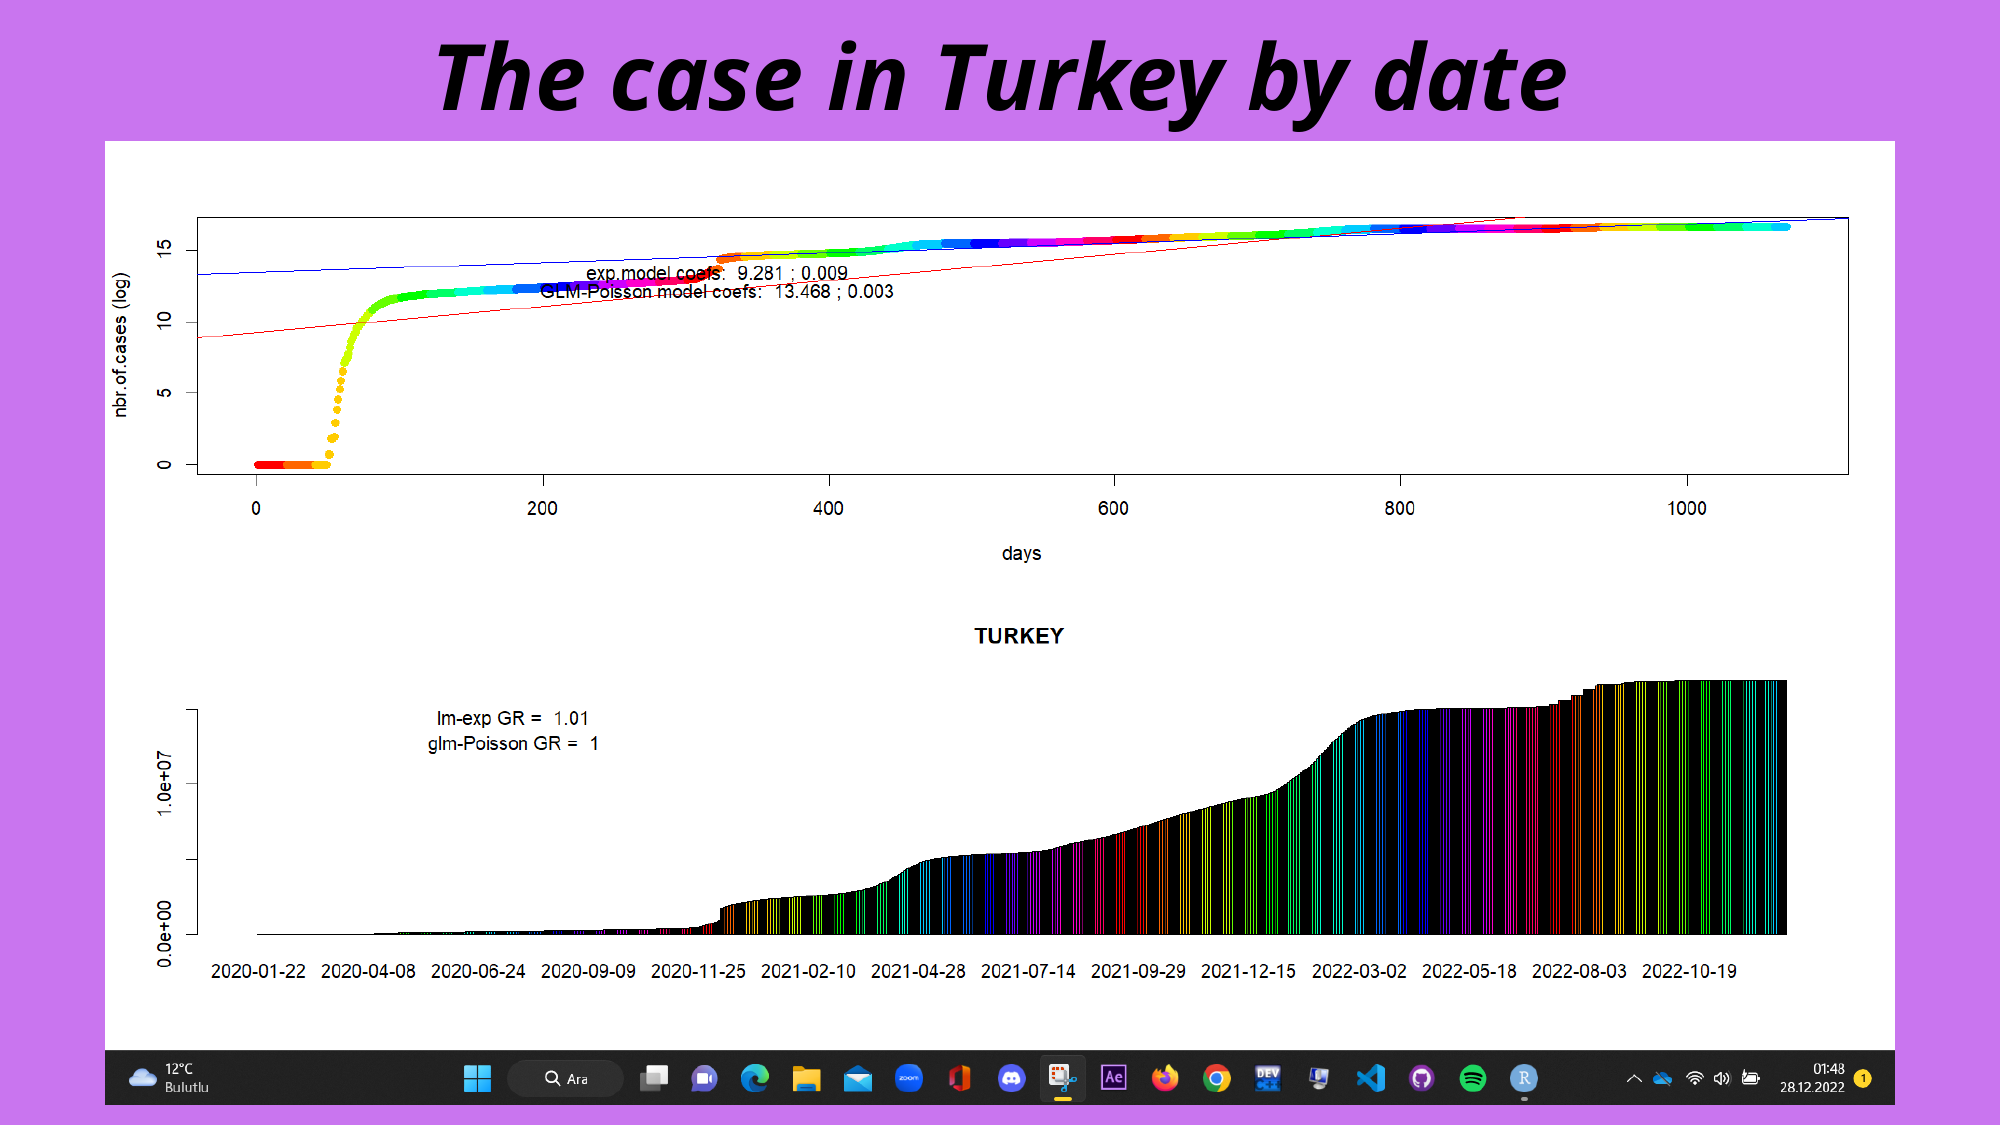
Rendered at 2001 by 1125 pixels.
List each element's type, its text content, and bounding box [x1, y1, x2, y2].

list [105, 141, 1895, 1105]
title The case in Turkey by date [137, 0, 1863, 141]
